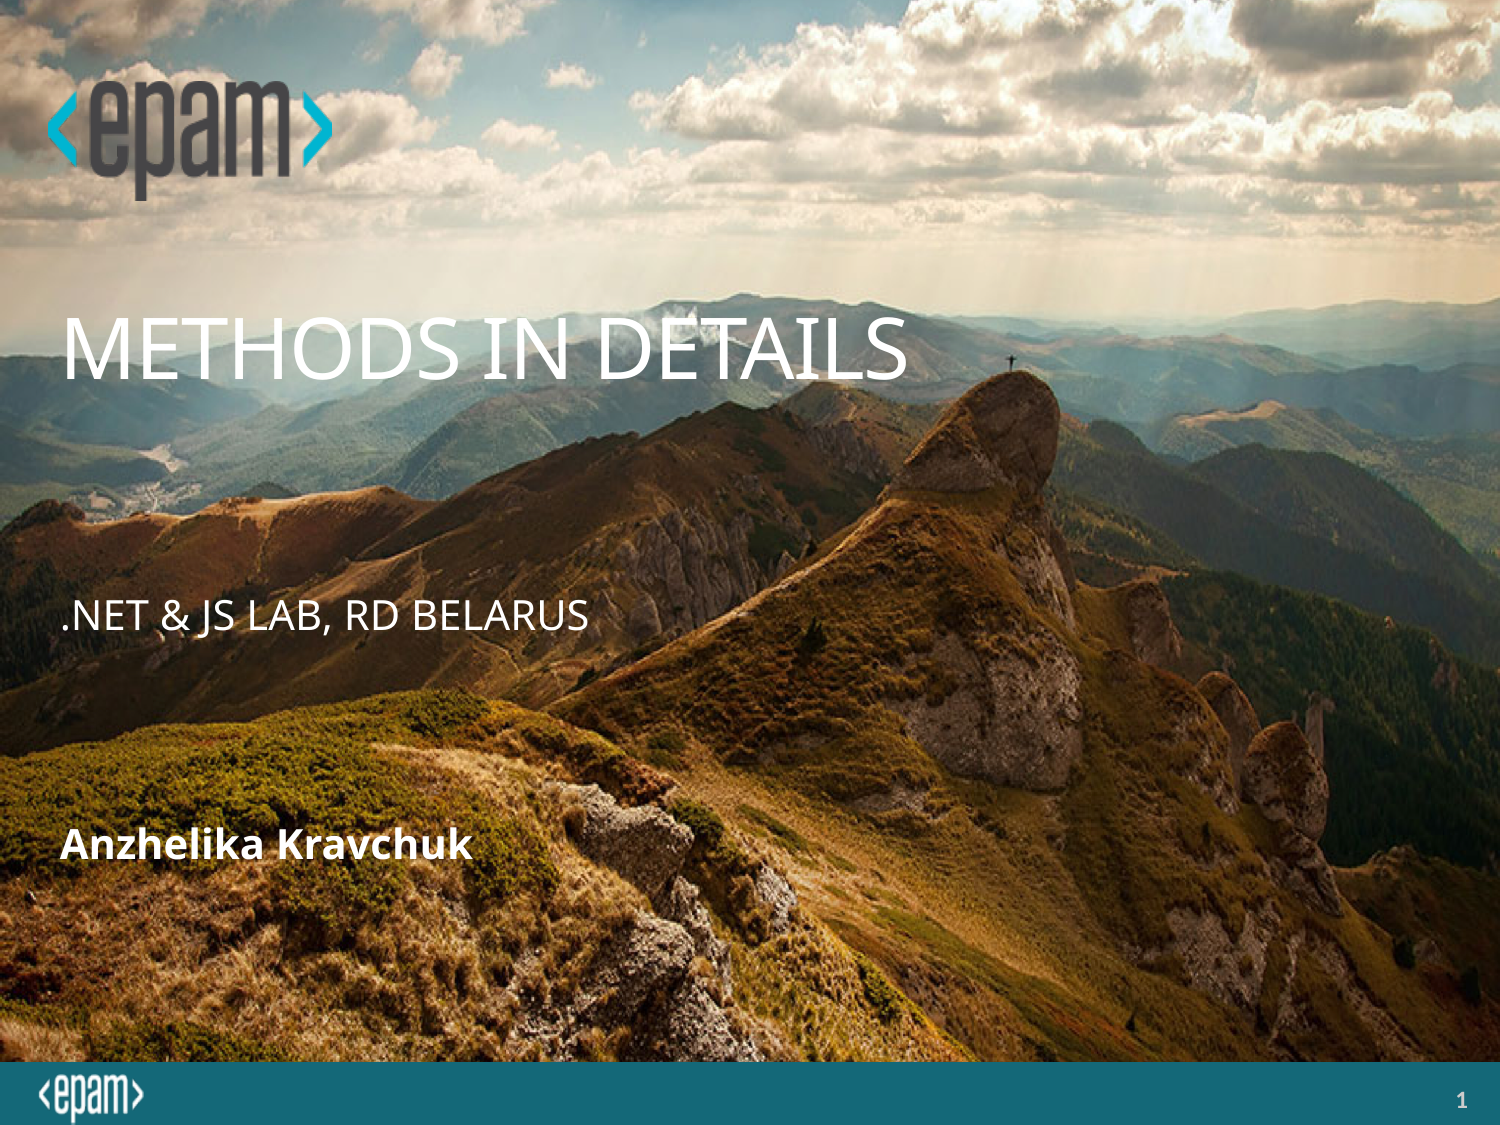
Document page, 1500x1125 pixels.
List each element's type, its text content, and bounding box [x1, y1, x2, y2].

list Methods in details [48, 310, 1443, 473]
picture [0, 0, 1500, 1062]
list .NET & JS Lab, RD belarus [48, 584, 742, 645]
list Anzhelika Kravchuk [48, 812, 676, 874]
picture [38, 1074, 144, 1125]
